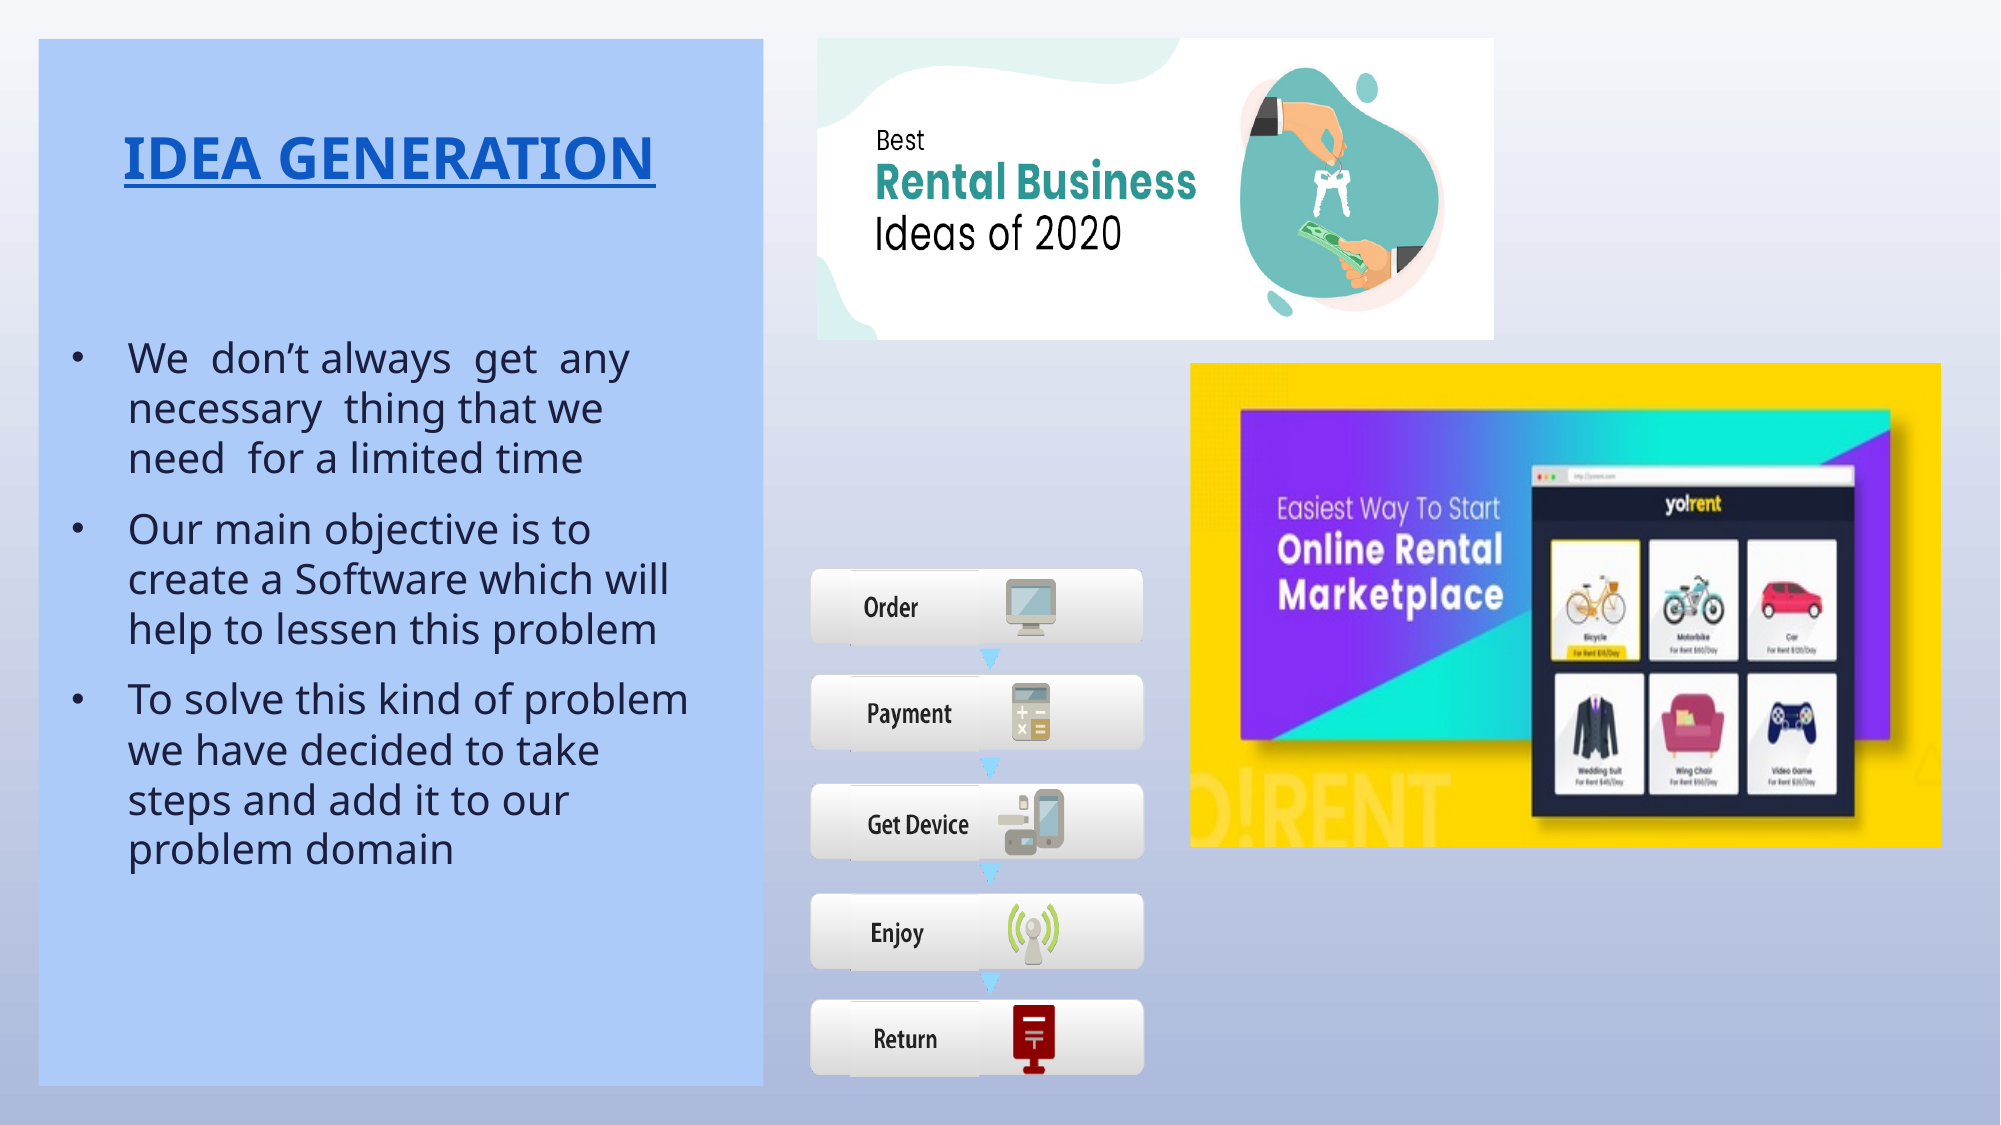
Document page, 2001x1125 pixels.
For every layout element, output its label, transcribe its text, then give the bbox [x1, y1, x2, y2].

text_box [0, 0, 2000, 1125]
picture [817, 38, 1494, 340]
text_box We don’t always get any necessary thing that we need for a limited time Our main objective is to create a Software which will help to lessen this problem To solve this kind of problem we have decided to take steps and add it to our problem domain [56, 324, 714, 881]
text_box [38, 38, 764, 1086]
picture [1190, 363, 1941, 847]
picture [801, 550, 1152, 1086]
text_box IDEA GENERATION [108, 113, 694, 199]
